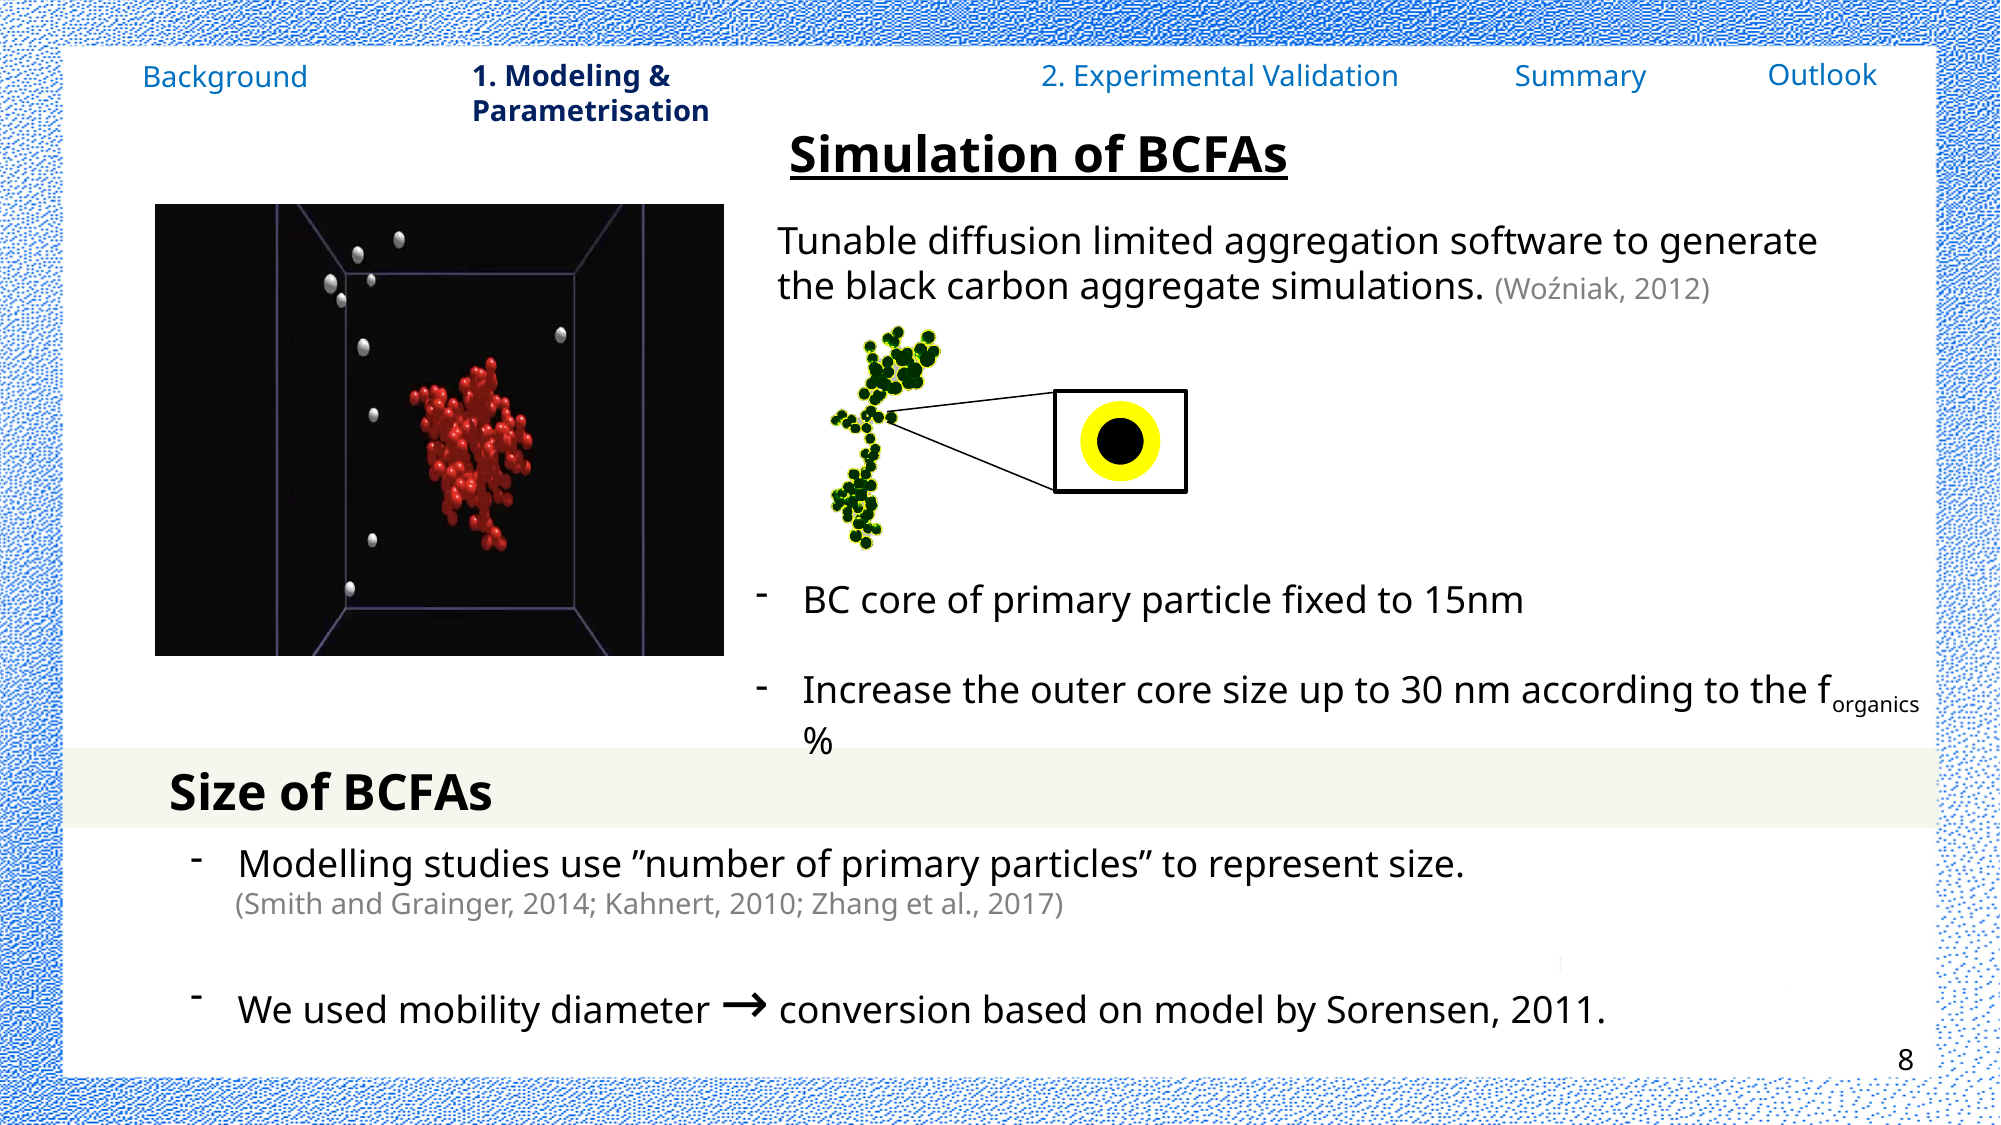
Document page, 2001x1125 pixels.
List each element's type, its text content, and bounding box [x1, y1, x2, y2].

text_box Simulation of BCFAs [422, 115, 1582, 190]
text_box Size of BCFAs [155, 753, 602, 829]
text_box [1053, 389, 1188, 494]
text_box [1086, 407, 1155, 476]
text_box Modelling studies use ”number of primary particles” to represent size. (Smith and Grainger, 2014; Kahnert, 2010; Zhang et al., 2017) We used mobility diameter → conversion based on model by Sorensen, 2011. [175, 832, 1889, 1088]
picture [0, 0, 2000, 1125]
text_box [886, 421, 1055, 491]
text_box Outlook [1752, 48, 2000, 134]
slide_number 8 [1462, 1028, 1930, 1089]
text_box [60, 746, 1943, 830]
text_box 2. Experimental Validation [1021, 50, 1420, 100]
text_box Tunable diffusion limited aggregation software to generate the black carbon aggregate simulations. (Woźniak, 2012) [762, 209, 1848, 315]
text_box BC core of primary particle fixed to 15nm Increase the outer core size up to 30 nm according to the forganics % [740, 568, 1961, 815]
text_box Summary [1499, 49, 1752, 100]
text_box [886, 392, 1055, 412]
text_box 1. Modeling & Parametrisation [457, 50, 904, 136]
text_box Background [127, 50, 341, 101]
